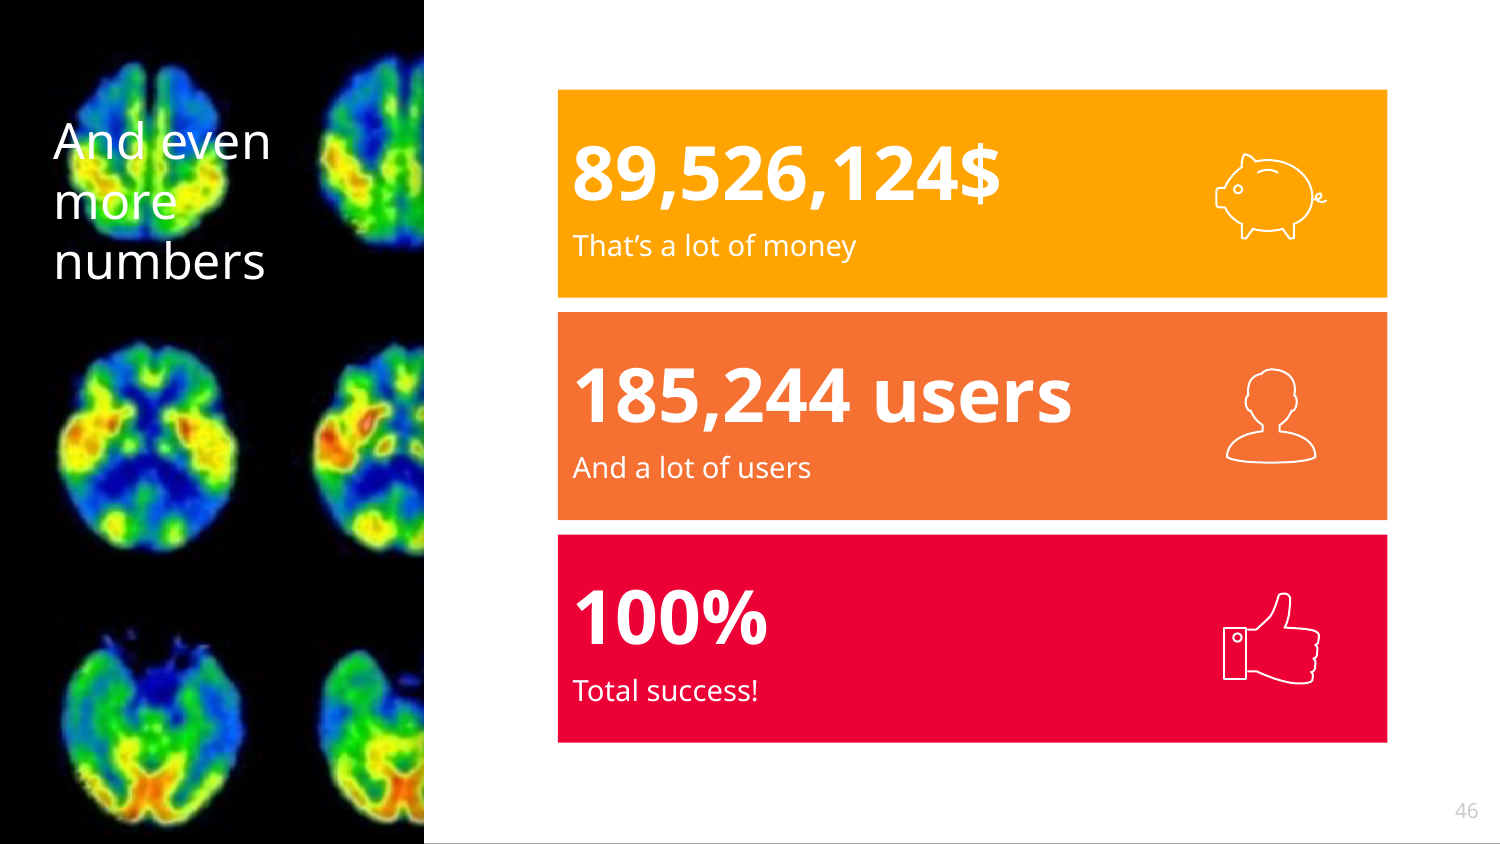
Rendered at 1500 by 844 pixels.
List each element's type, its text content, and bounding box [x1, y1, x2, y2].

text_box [1216, 153, 1327, 239]
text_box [1223, 593, 1320, 684]
slide_number 46 [1403, 779, 1494, 844]
title 100% Total success! [557, 534, 1388, 743]
picture [0, 0, 424, 844]
title 89,526,124$ That’s a lot of money [557, 89, 1388, 298]
title And even more numbers [38, 94, 375, 748]
title 185,244 users And a lot of users [557, 312, 1388, 521]
